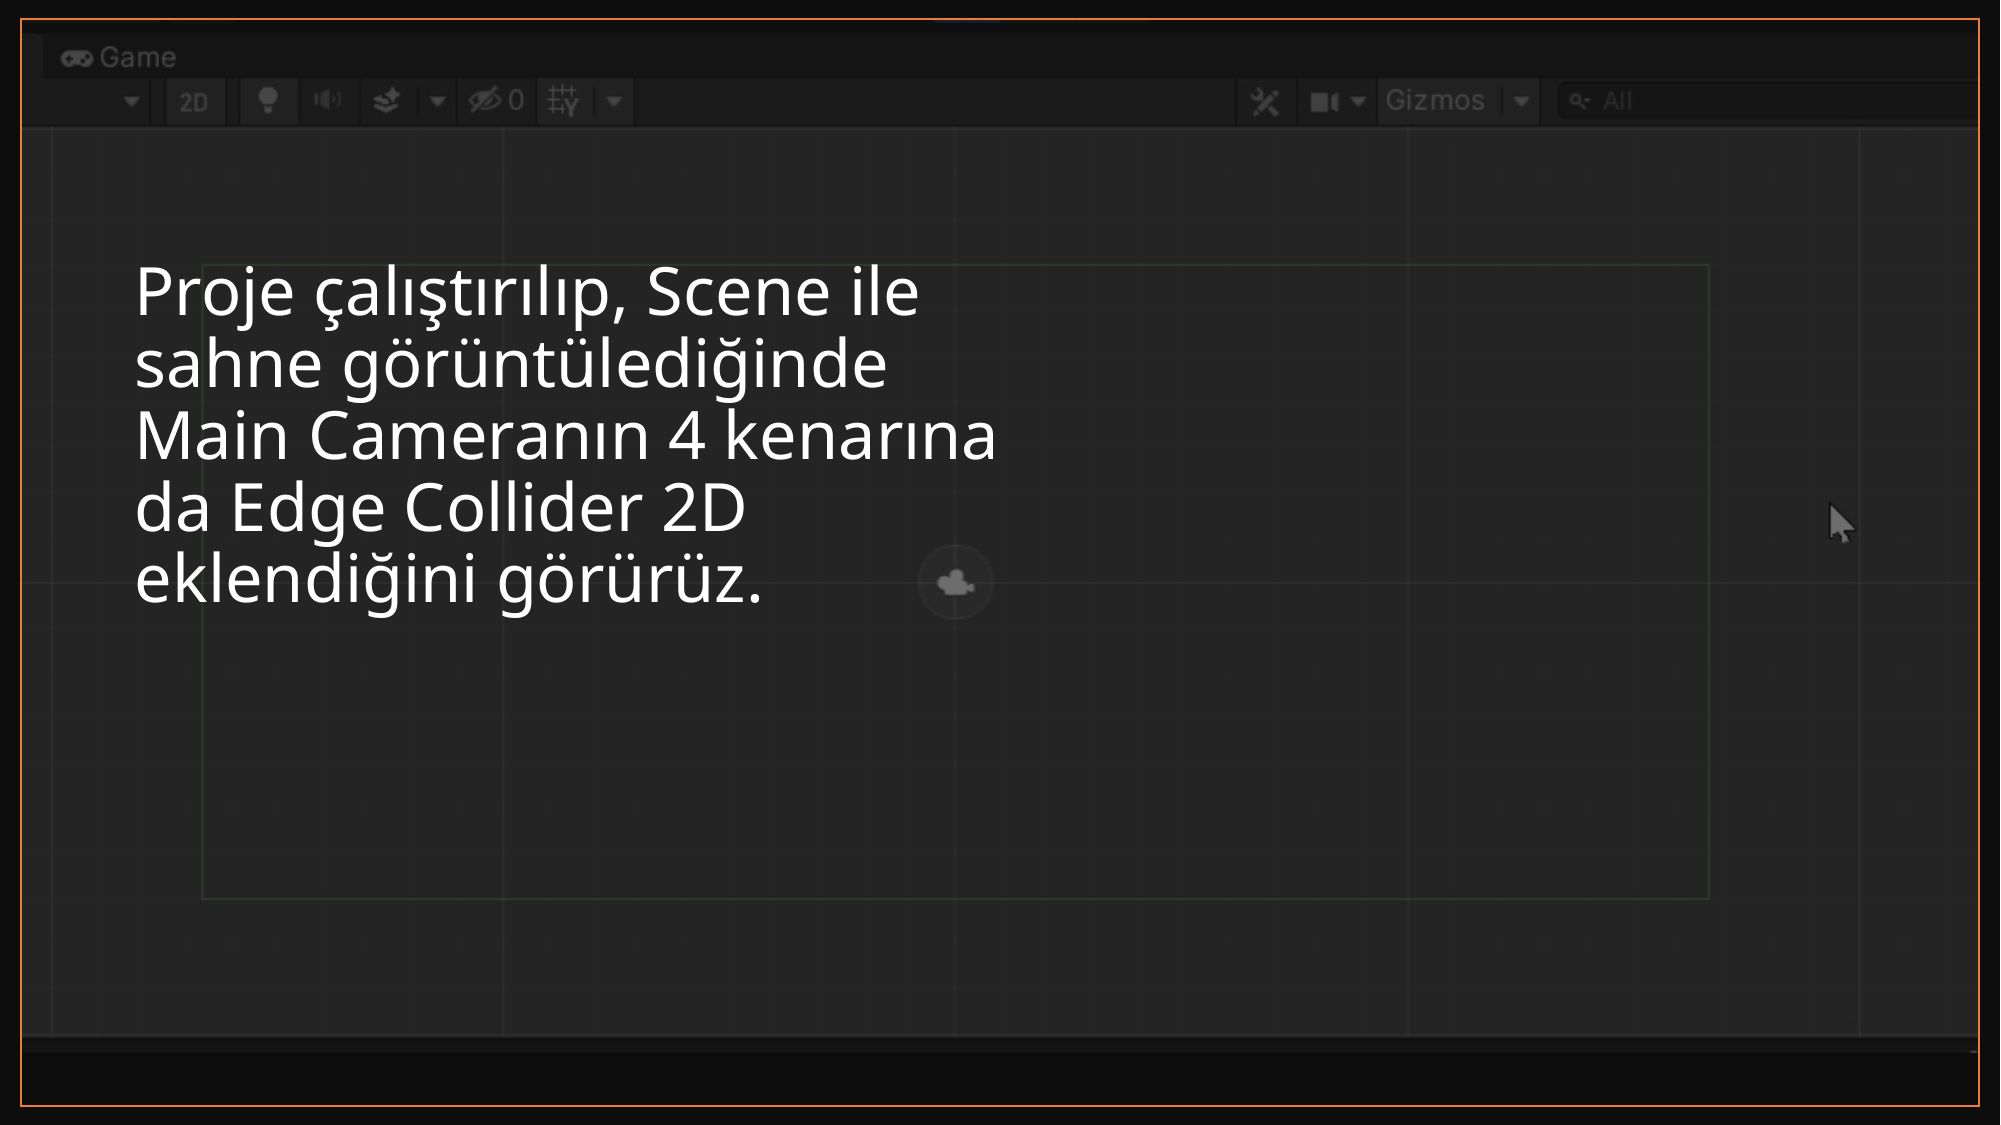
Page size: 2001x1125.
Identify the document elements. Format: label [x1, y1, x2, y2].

list [20, 18, 1979, 1107]
text_box [0, 0, 2000, 1125]
